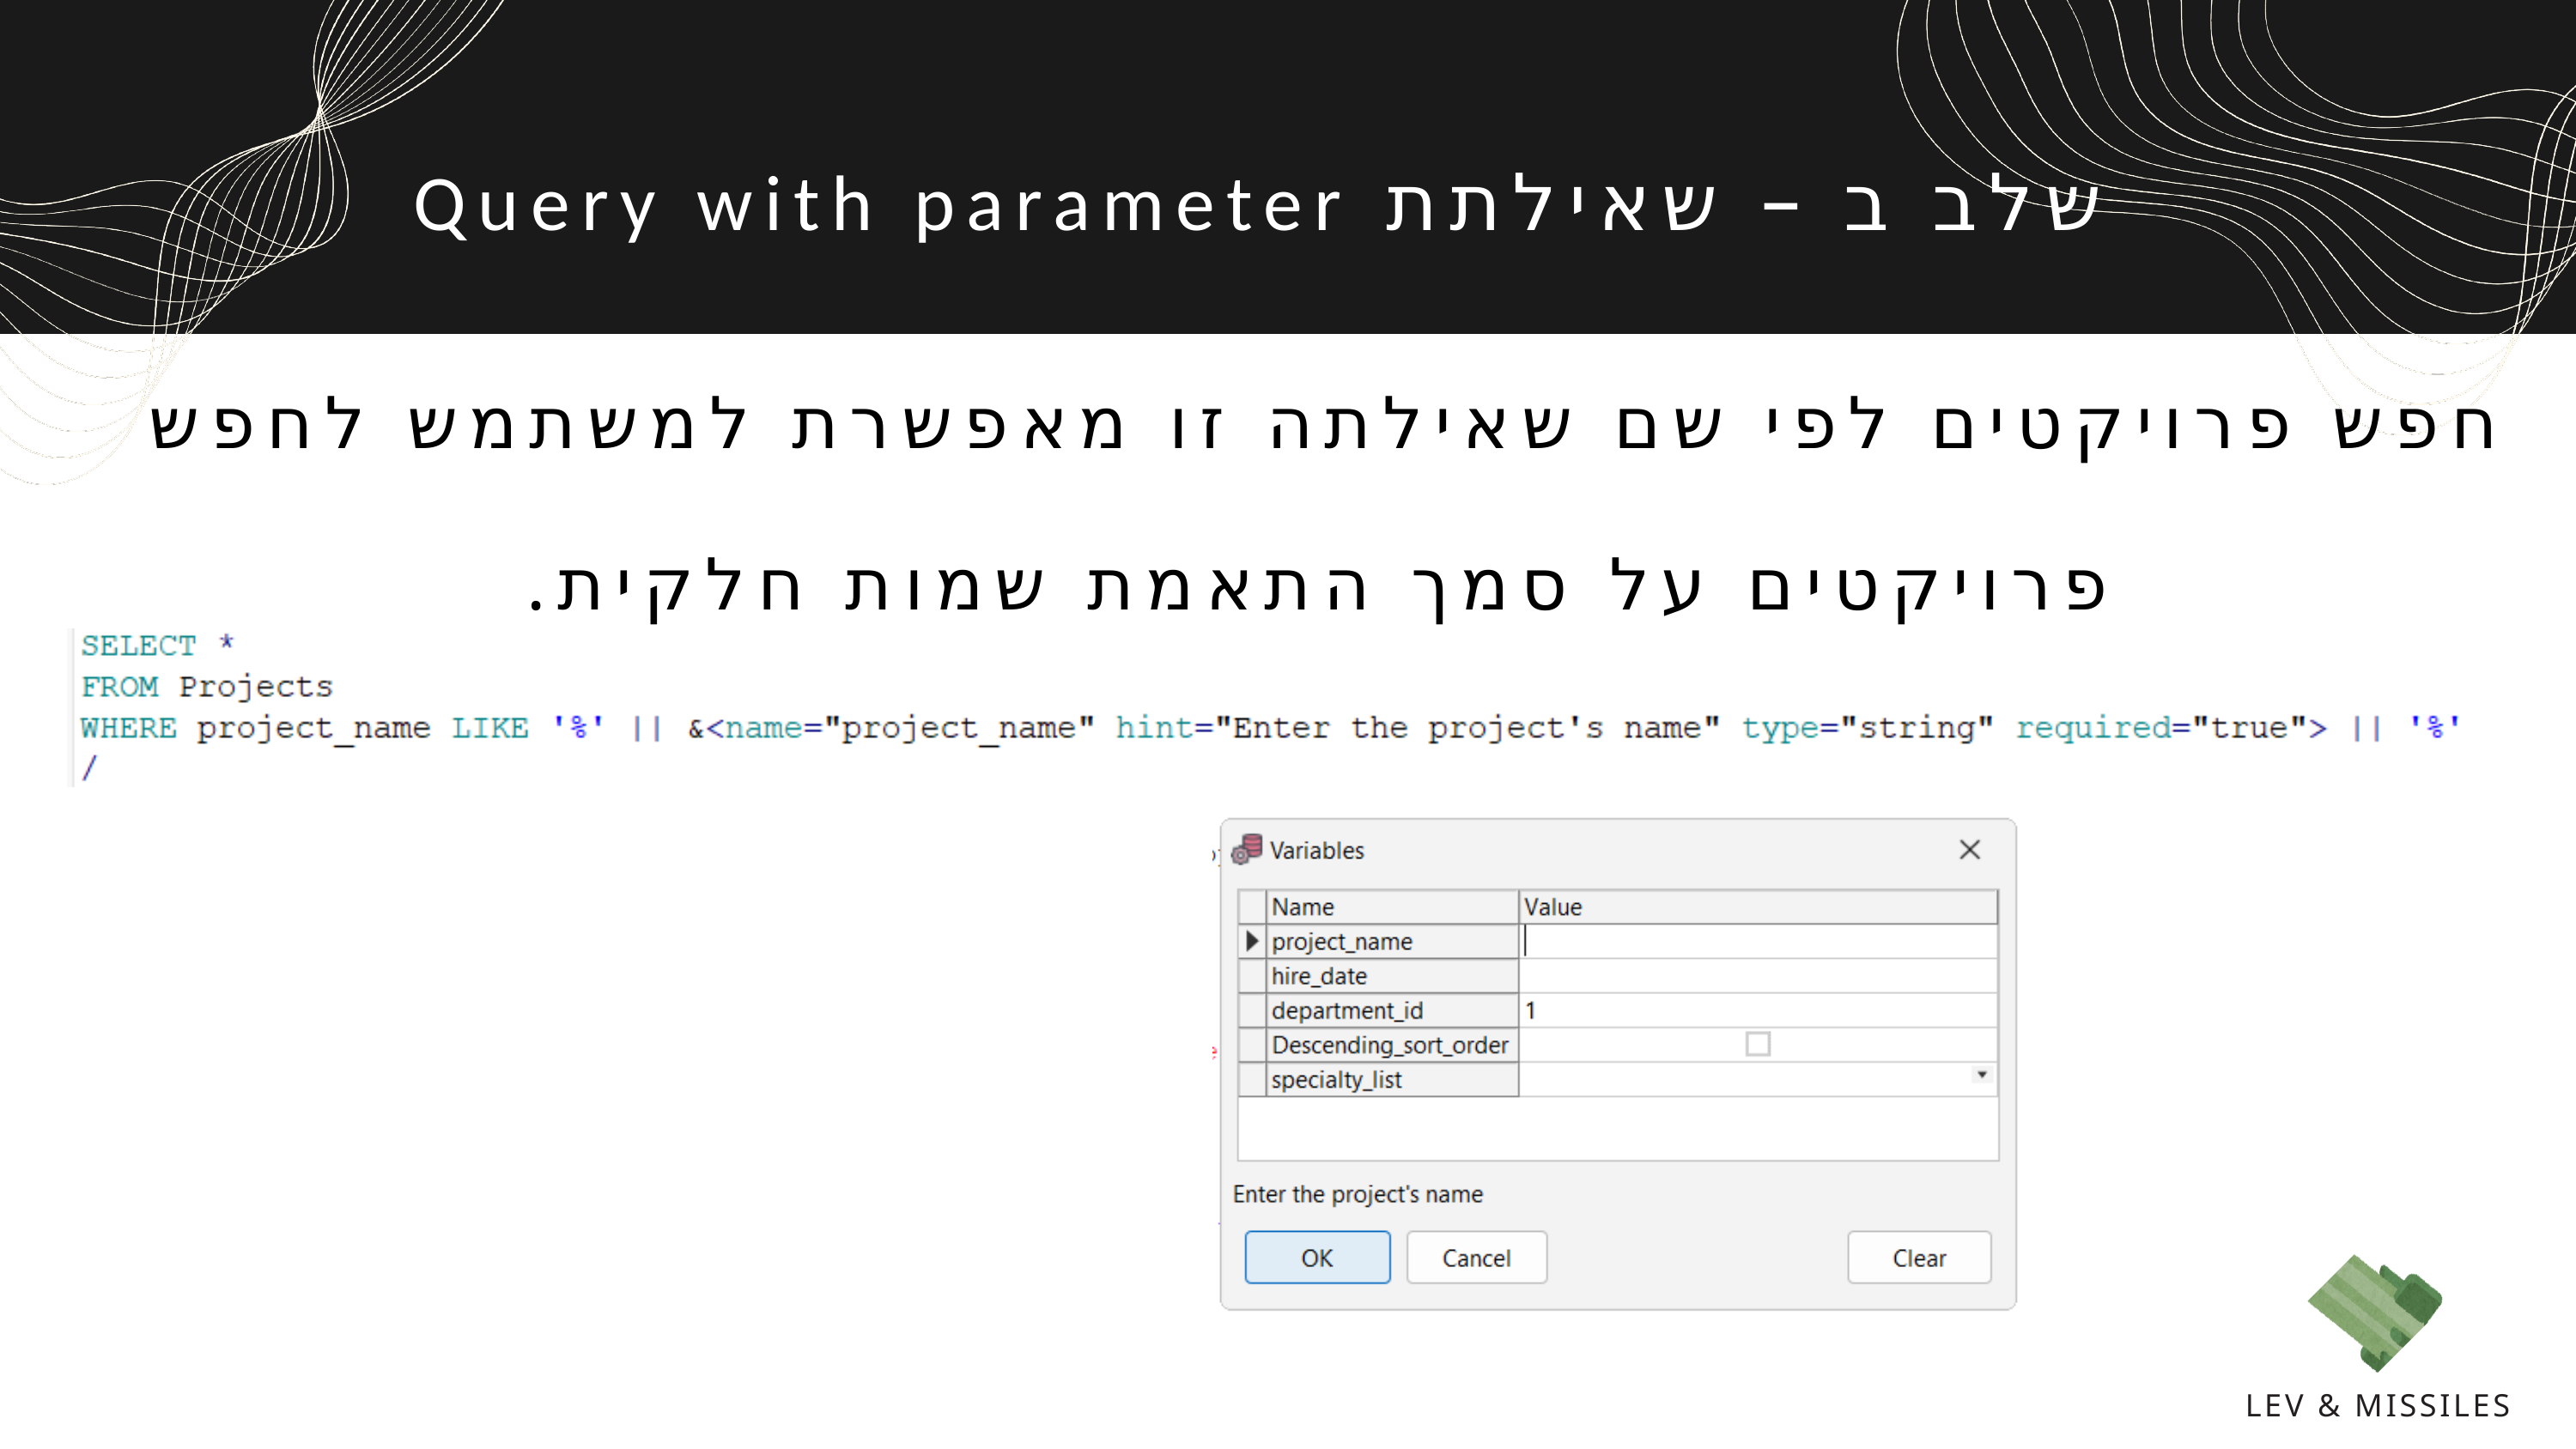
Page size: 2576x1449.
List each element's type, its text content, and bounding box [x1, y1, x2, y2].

text_box [0, 343, 23, 485]
text_box חפש פרויקטים לפי שם שאילתה זו מאפשרת למשתמש לחפש פרויקטים על סמך התאמת שמות חלקית. [23, 343, 2576, 625]
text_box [2221, 1216, 2535, 1419]
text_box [0, 0, 2576, 334]
picture [1212, 812, 2032, 1323]
picture [67, 627, 2481, 787]
